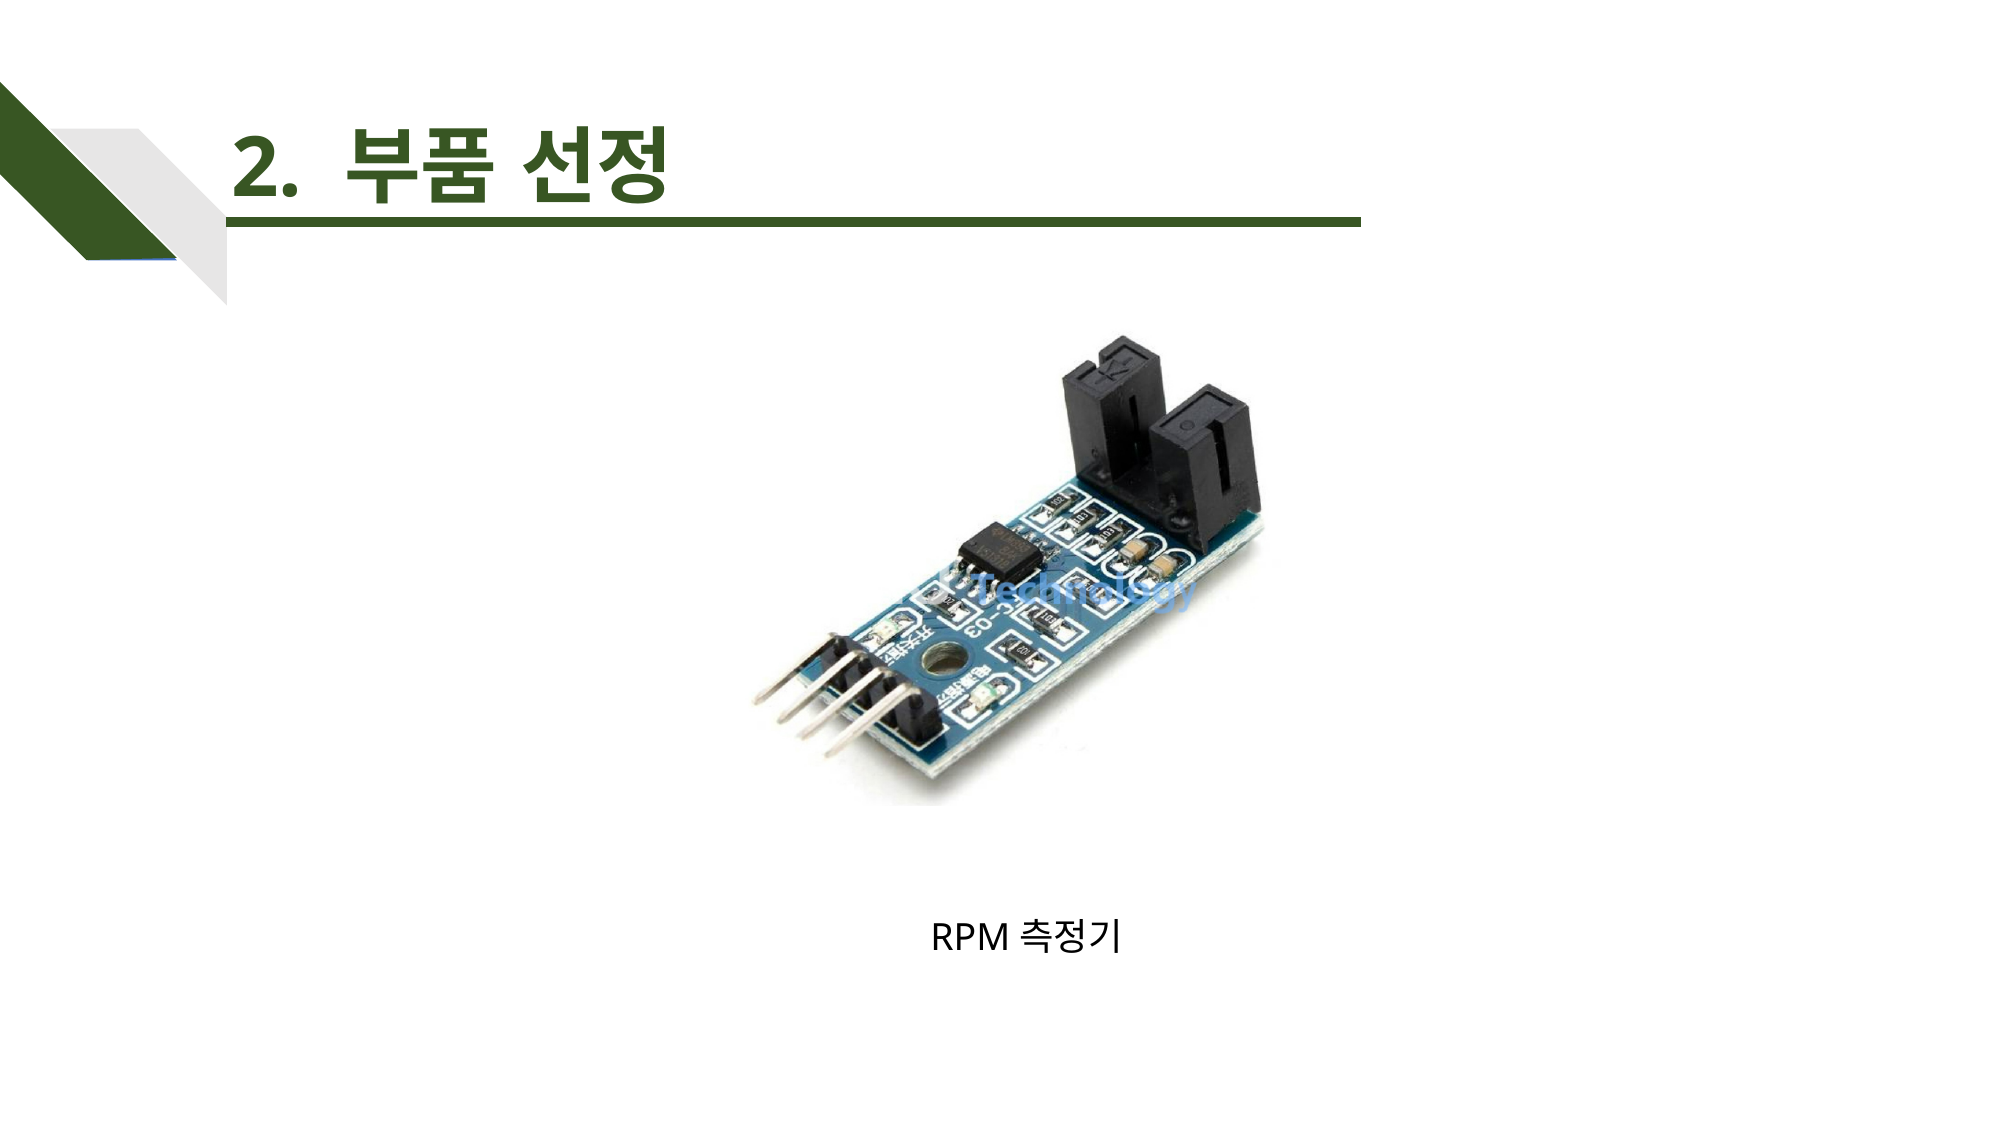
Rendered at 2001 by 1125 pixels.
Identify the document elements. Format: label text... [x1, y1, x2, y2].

picture [690, 319, 1347, 806]
text_box [0, 81, 177, 261]
title 2. 부품 선정 [211, 104, 1751, 304]
text_box RPM측정기 [915, 905, 1192, 966]
